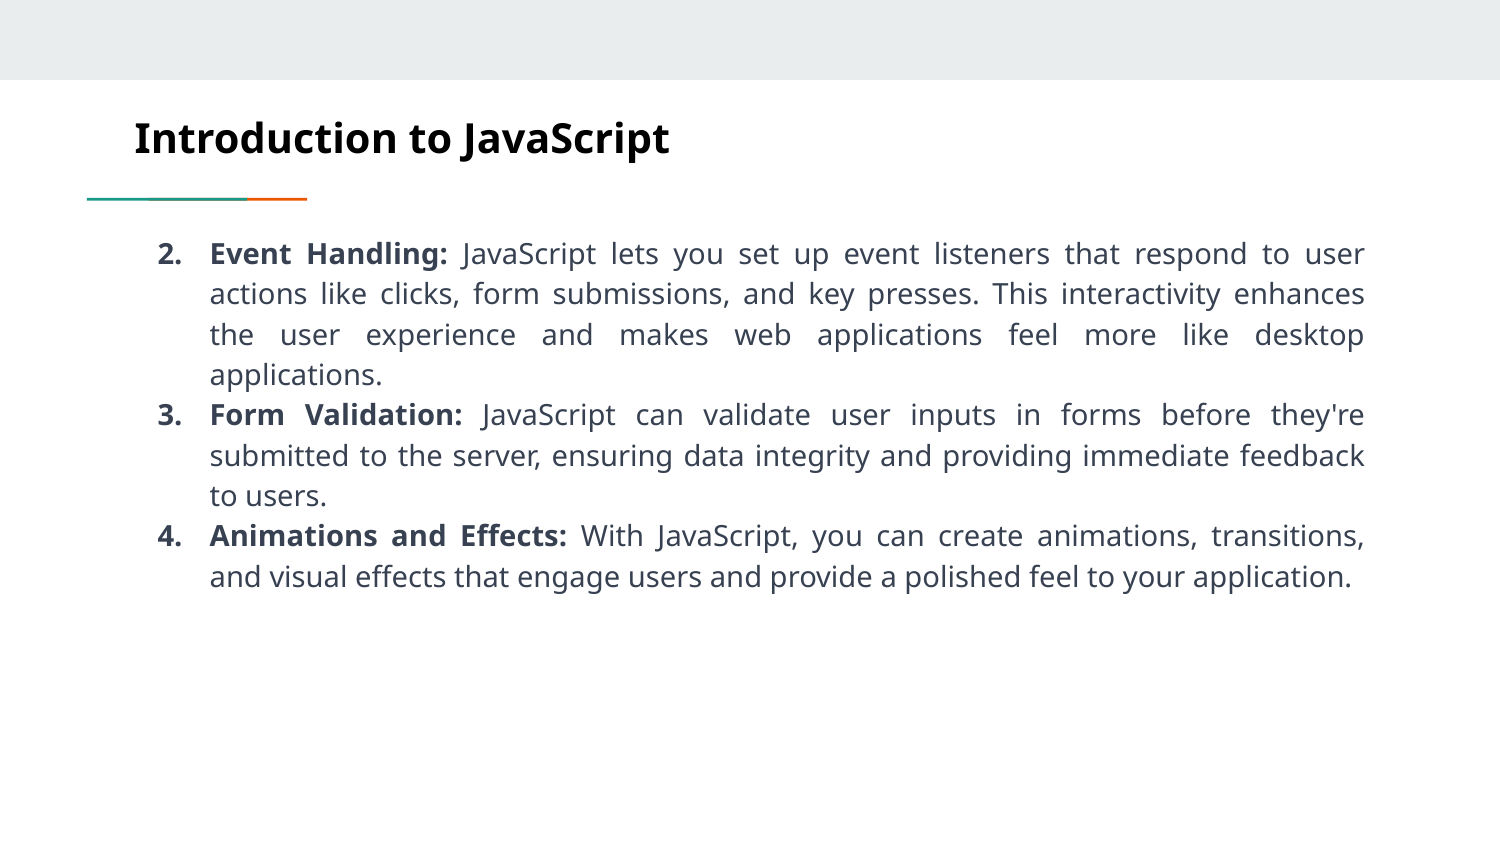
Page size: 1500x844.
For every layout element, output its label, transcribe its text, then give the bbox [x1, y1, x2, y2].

title Introduction to JavaScript [119, 89, 1381, 178]
list Event Handling: JavaScript lets you set up event listeners that respond to user actions like clicks, form submissions, and key presses. This interactivity enhances the user experience and makes web applications feel more like desktop applications. Form Validation: JavaScript can validate user inputs in forms before they're submitted to the server, ensuring data integrity and providing immediate feedback to users. Animations and Effects: With JavaScript, you can create animations, transitions, and visual effects that engage users and provide a polished feel to your application. [119, 214, 1381, 712]
